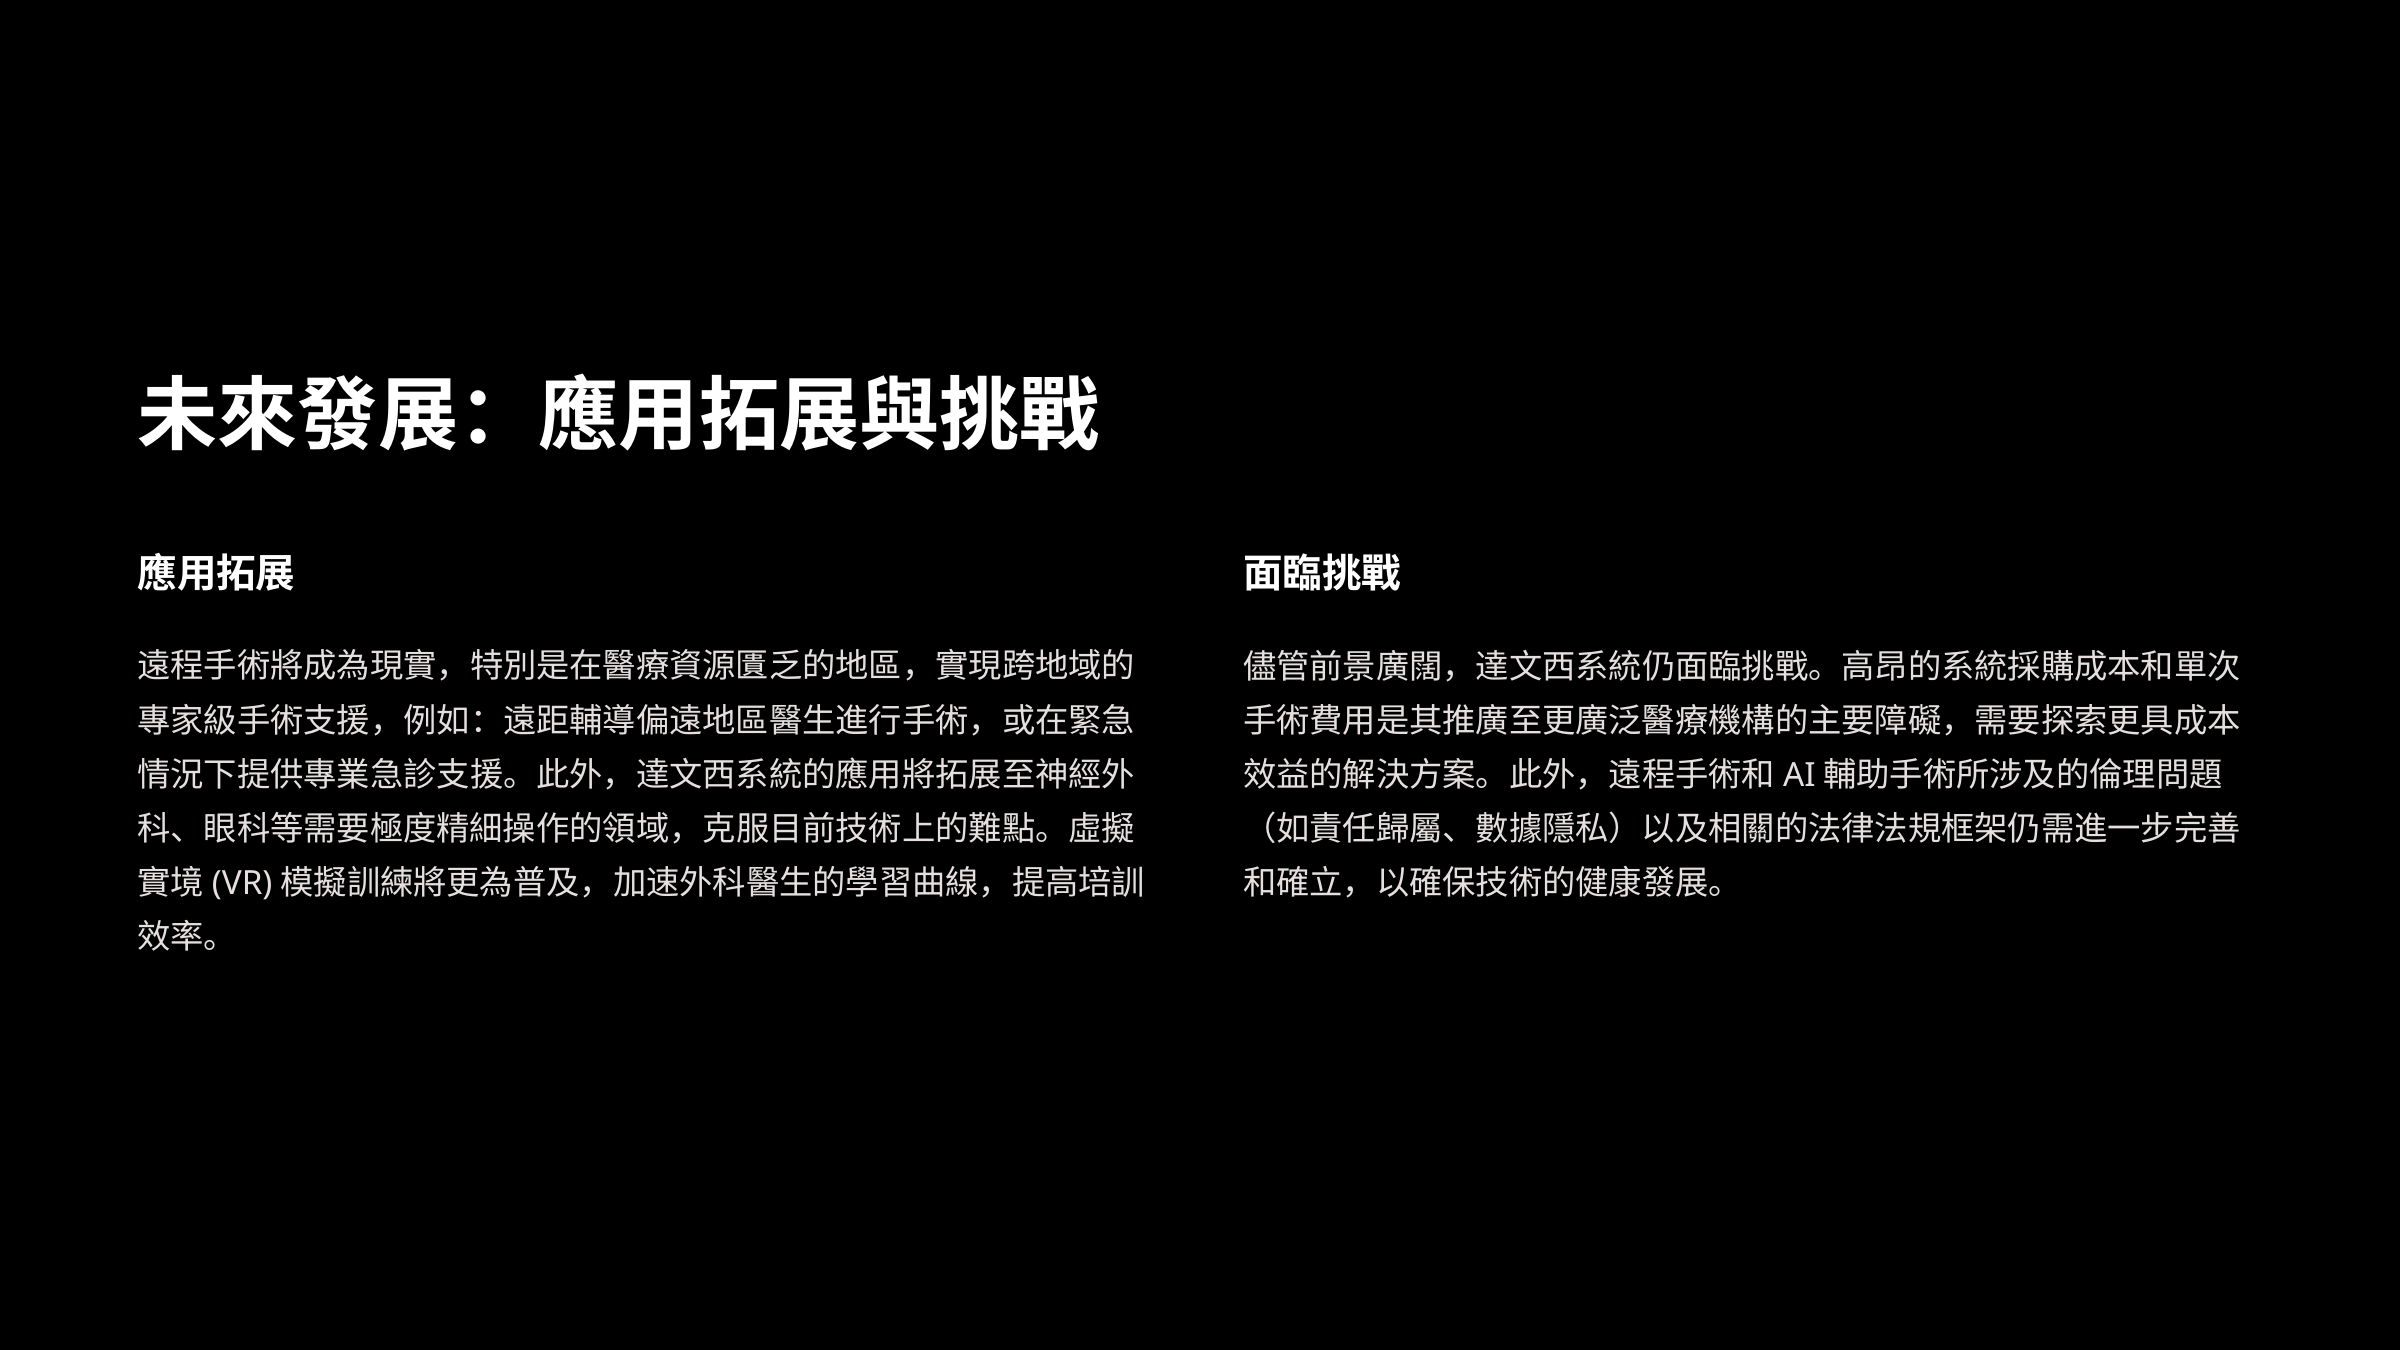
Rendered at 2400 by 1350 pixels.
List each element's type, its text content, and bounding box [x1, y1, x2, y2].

text_box 遠程手術將成為現實，特別是在醫療資源匱乏的地區，實現跨地域的專家級手術支援，例如：遠距輔導偏遠地區醫生進行手術，或在緊急情況下提供專業急診支援。此外，達文西系統的應用將拓展至神經外科、眼科等需要極度精細操作的領域，克服目前技術上的難點。虛擬實境(VR)模擬訓練將更為普及，加速外科醫生的學習曲線，提高培訓效率。 [137, 630, 1159, 961]
text_box 未來發展：應用拓展與挑戰 [137, 358, 1108, 460]
text_box 應用拓展 [137, 545, 542, 597]
text_box 儘管前景廣闊，達文西系統仍面臨挑戰。高昂的系統採購成本和單次手術費用是其推廣至更廣泛醫療機構的主要障礙，需要探索更具成本效益的解決方案。此外，遠程手術和AI輔助手術所涉及的倫理問題（如責任歸屬、數據隱私）以及相關的法律法規框架仍需進一步完善和確立，以確保技術的健康發展。 [1243, 630, 2264, 906]
text_box 面臨挑戰 [1243, 545, 1648, 597]
